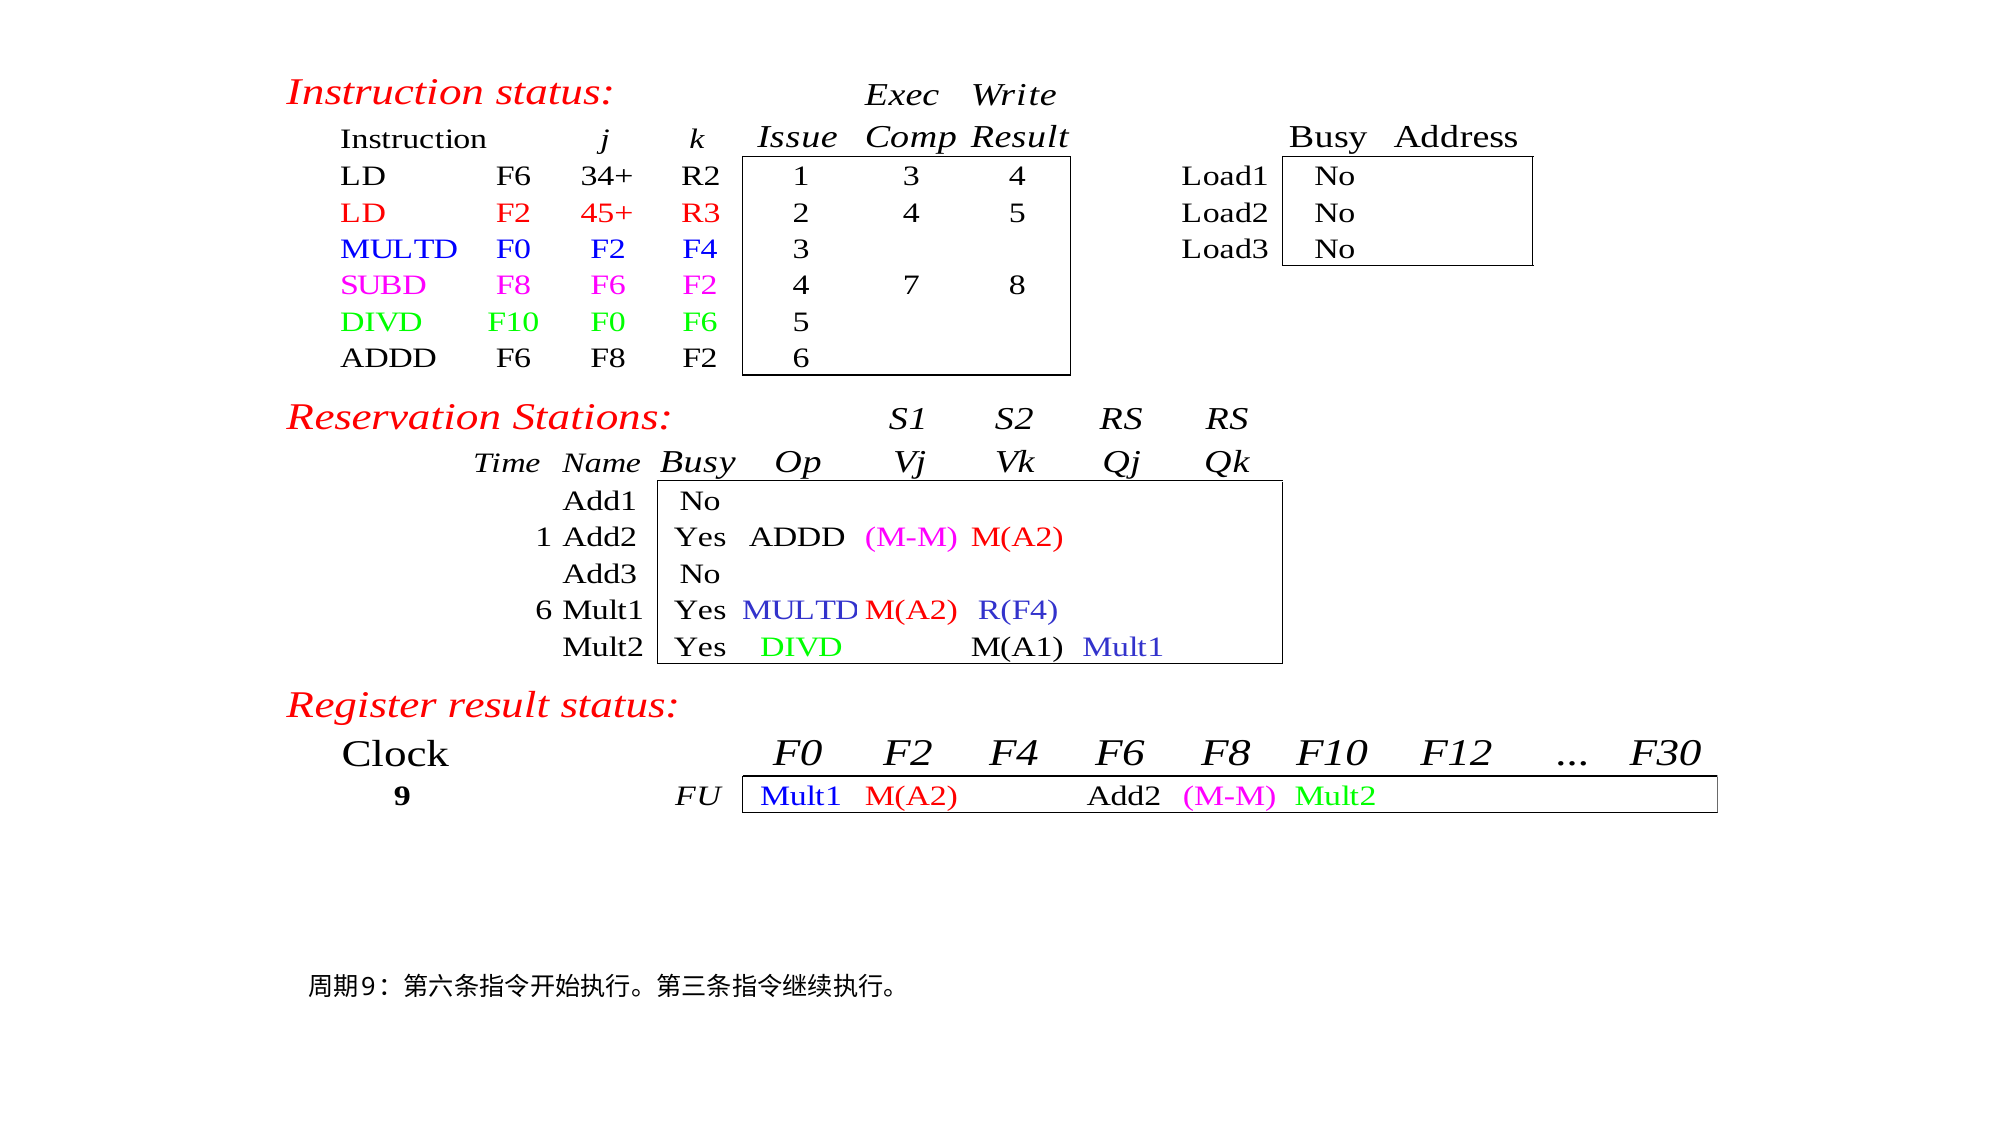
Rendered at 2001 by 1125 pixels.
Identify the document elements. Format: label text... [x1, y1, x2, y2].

title 周期9：第六条指令开始执行。第三条指令继续执行。 [279, 952, 1674, 1013]
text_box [279, 66, 1719, 887]
